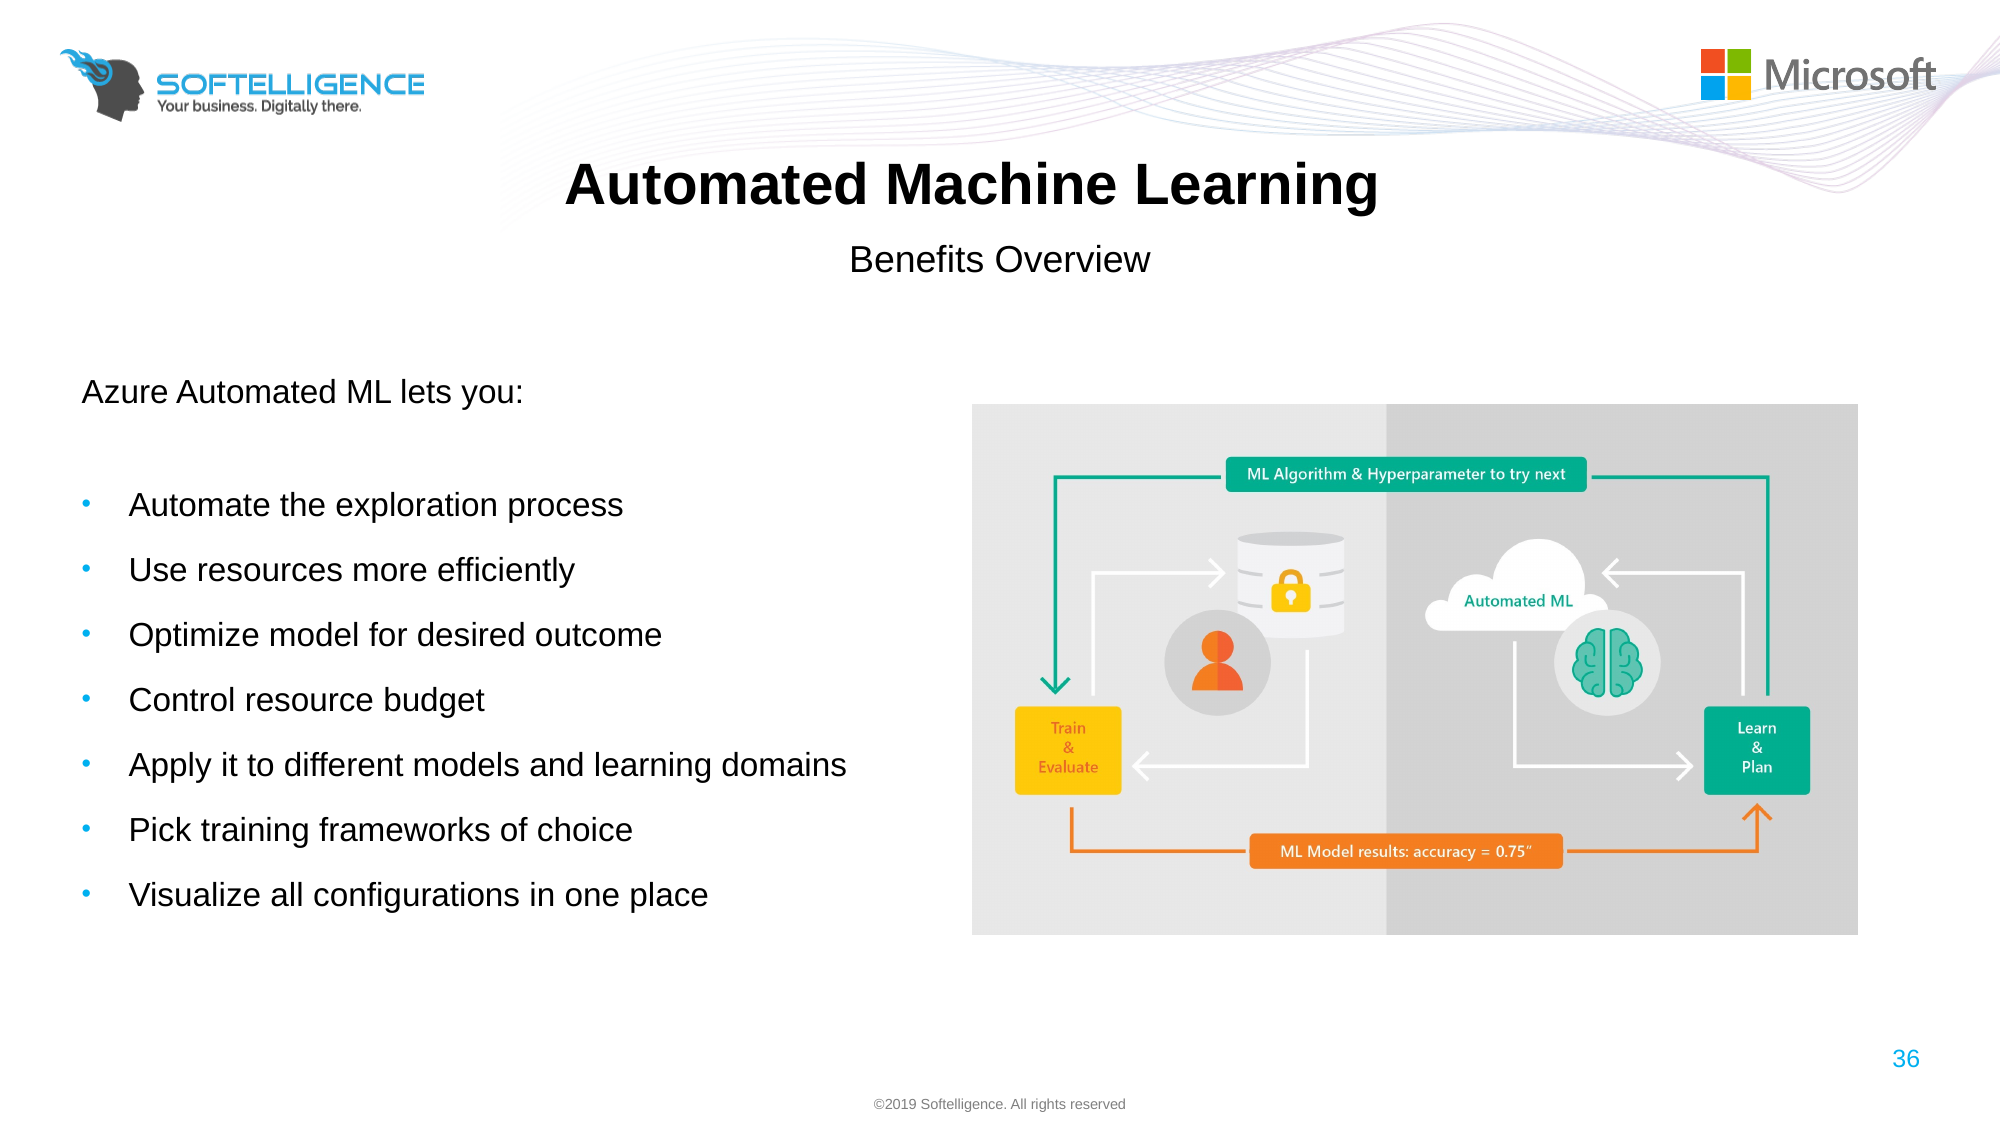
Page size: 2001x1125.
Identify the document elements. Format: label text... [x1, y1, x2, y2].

text_box Azure Automated ML lets you: Automate the exploration process Use resources more efficiently Optimize model for desired outcome Control resource budget Apply it to different models and learning domains Pick training frameworks of choice Visualize all configurations in one place [59, 362, 1304, 936]
footer ©2019 Softelligence. All rights reserved [0, 1087, 2000, 1125]
title Automated Machine Learning [59, 141, 1887, 222]
text_box Benefits Overview [69, 234, 1931, 280]
picture [972, 404, 1858, 935]
picture [59, 1, 2000, 238]
slide_number 36 [1485, 1027, 1936, 1088]
